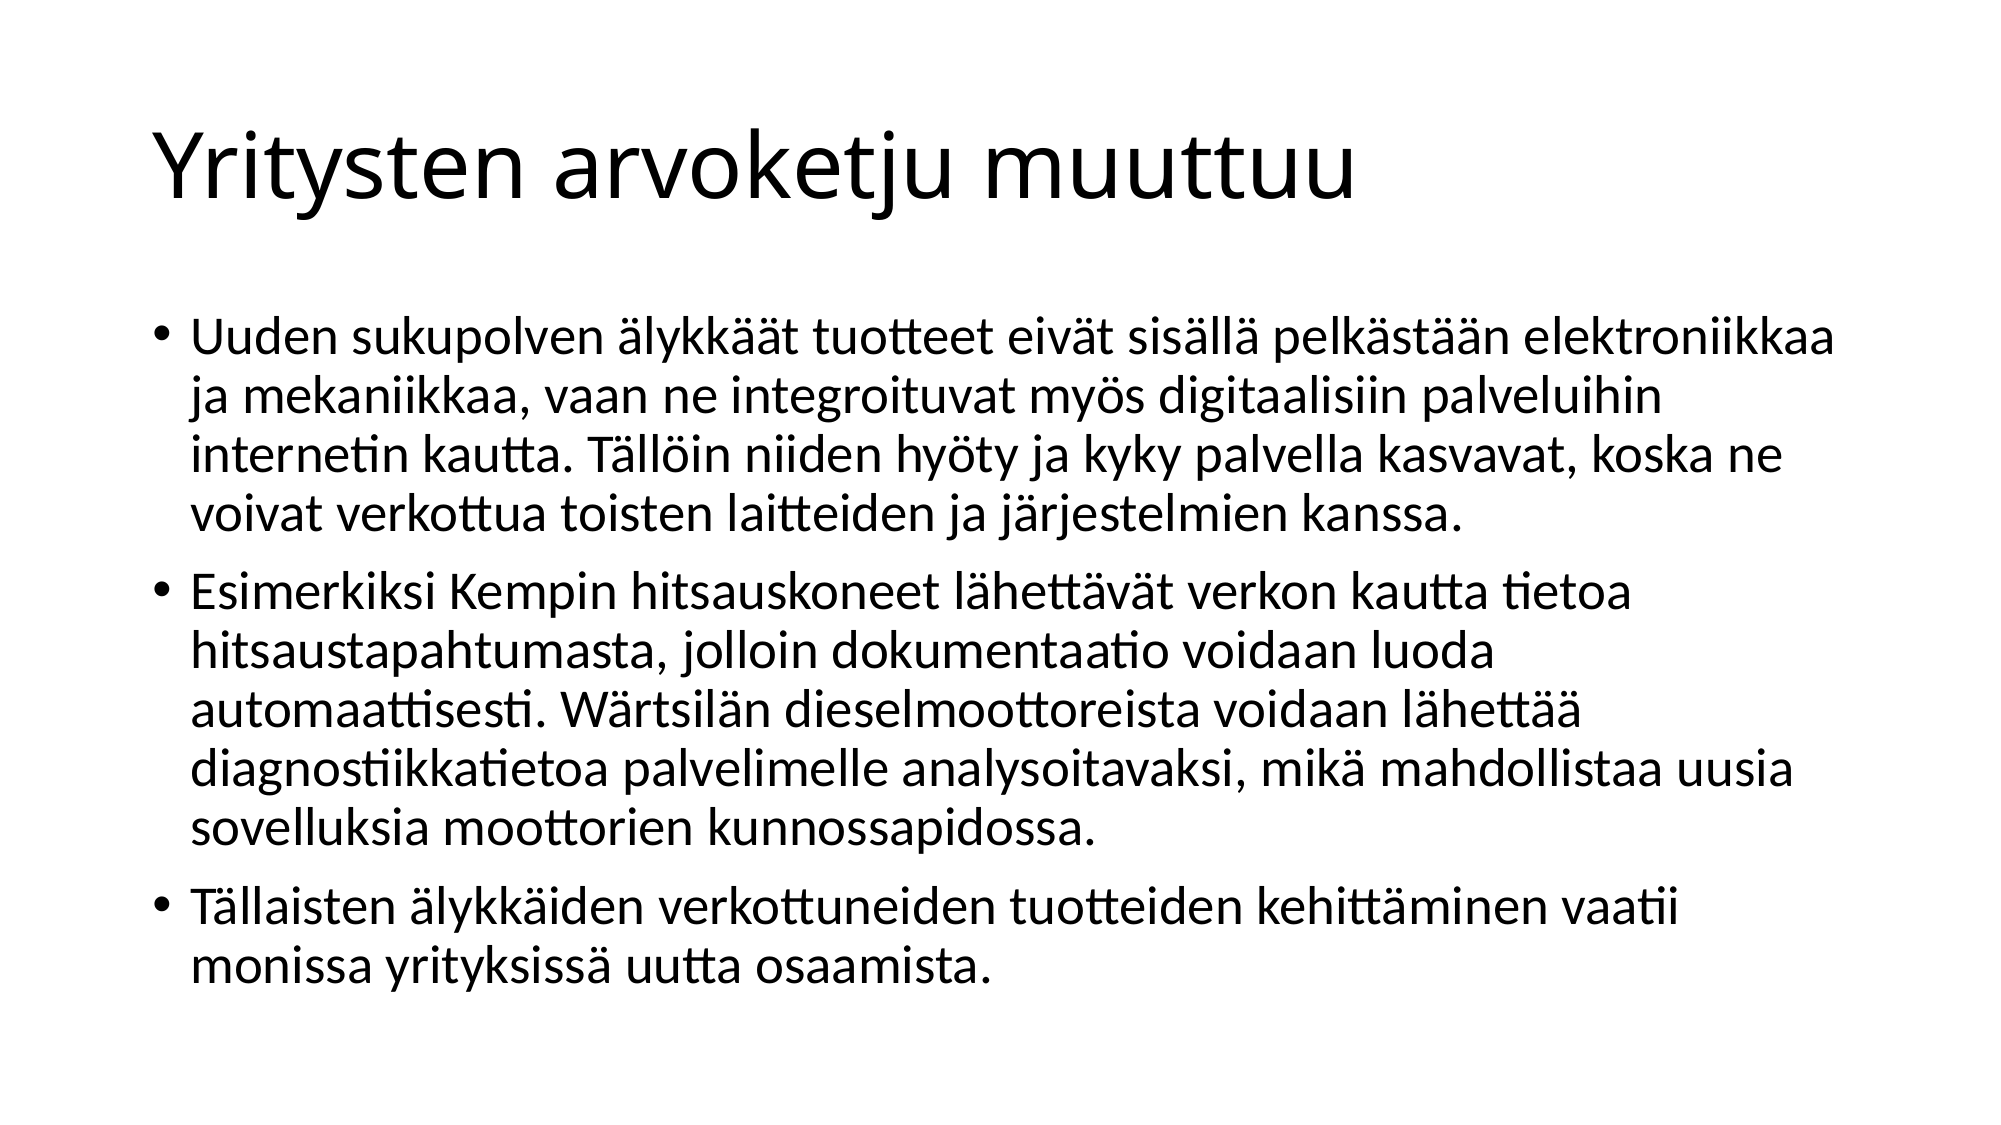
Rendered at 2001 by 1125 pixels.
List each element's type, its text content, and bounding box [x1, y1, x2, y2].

title Yritysten arvoketju muuttuu [137, 59, 1863, 278]
list Uuden sukupolven älykkäät tuotteet eivät sisällä pelkästään elektroniikkaa ja mekaniikkaa, vaan ne integroituvat myös digitaalisiin palveluihin internetin kautta. Tällöin niiden hyöty ja kyky palvella kasvavat, koska ne voivat verkottua toisten laitteiden ja järjestelmien kanssa. Esimerkiksi Kempin hitsauskoneet lähettävät verkon kautta tietoa hitsaustapahtumasta, jolloin dokumentaatio voidaan luoda automaattisesti. Wärtsilän dieselmoottoreista voidaan lähettää diagnostiikkatietoa palvelimelle analysoitavaksi, mikä mahdollistaa uusia sovelluksia moottorien kunnossapidossa. Tällaisten älykkäiden verkottuneiden tuotteiden kehittäminen vaatii monissa yrityksissä uutta osaamista. [137, 299, 1863, 1014]
